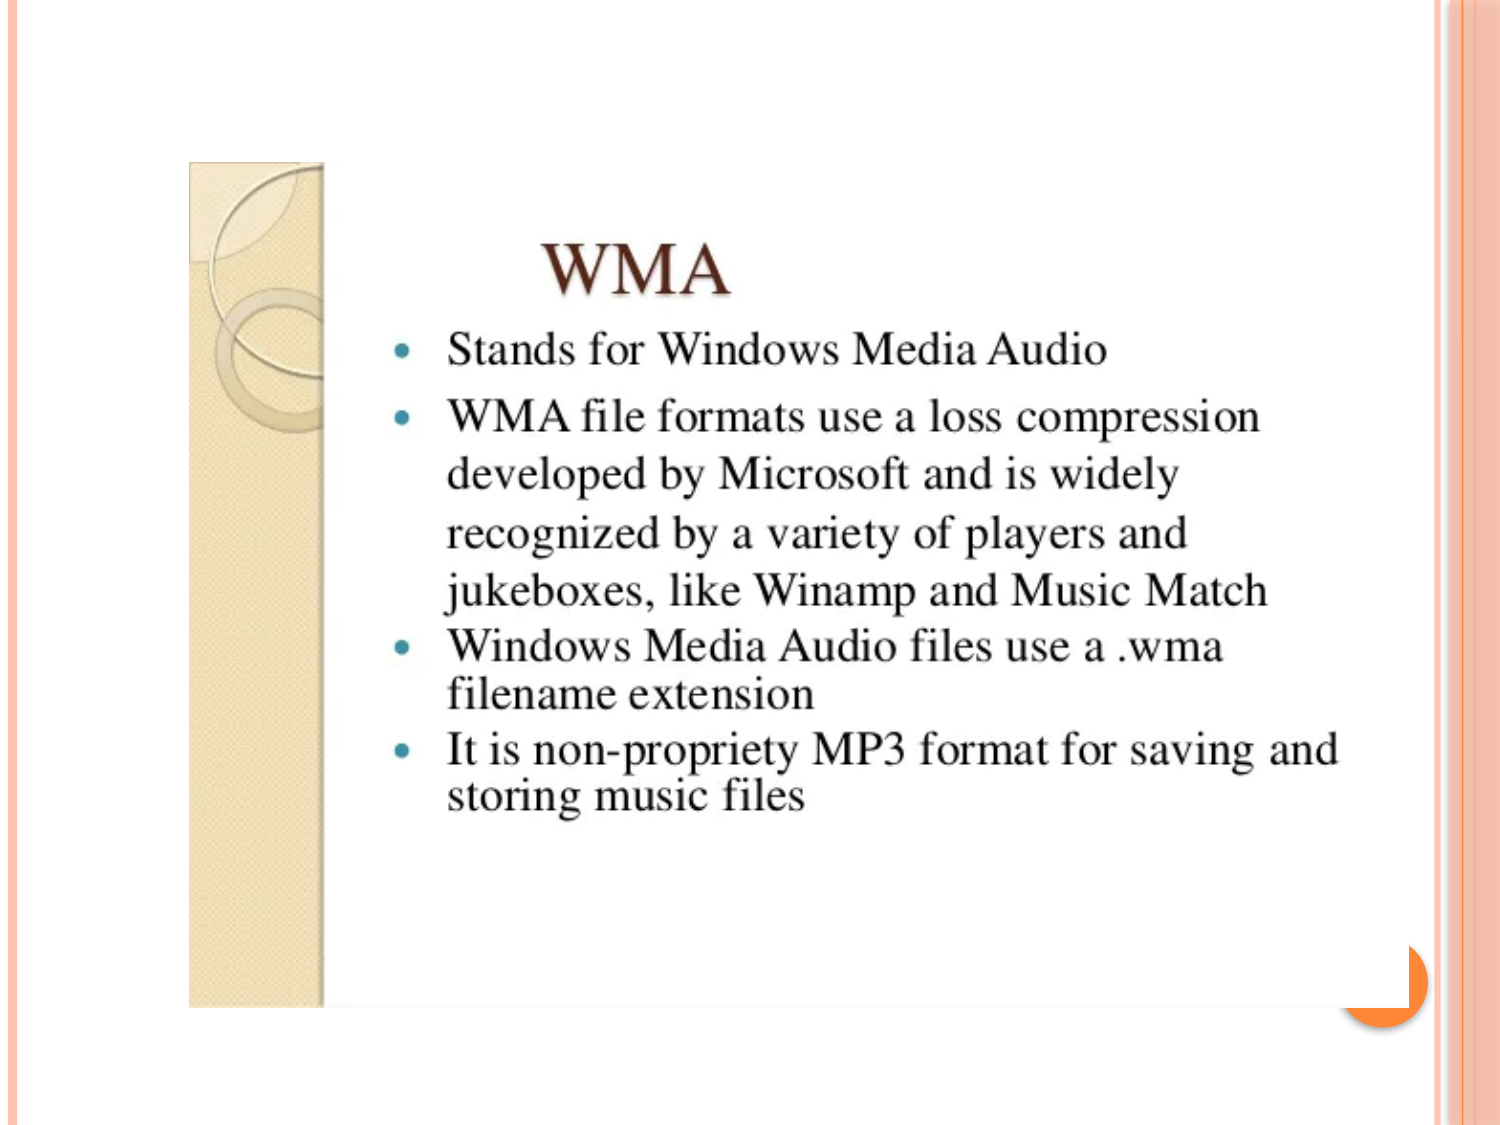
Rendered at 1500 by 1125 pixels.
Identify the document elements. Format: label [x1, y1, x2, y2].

list [188, 161, 1410, 1009]
